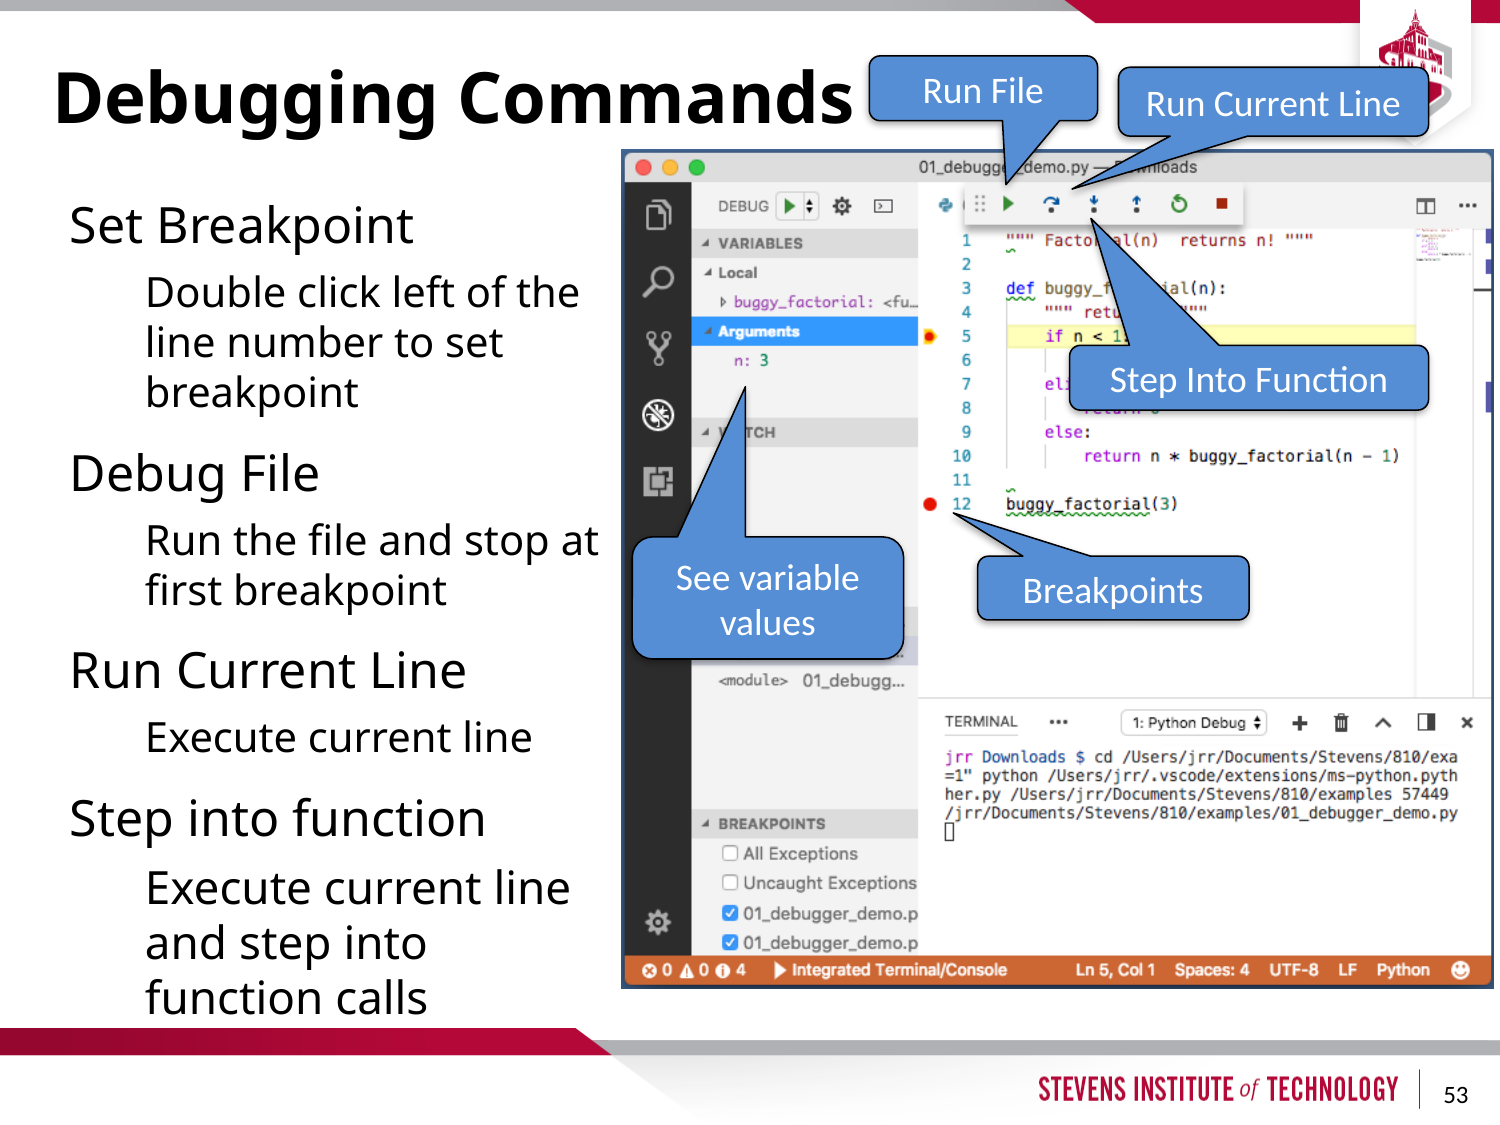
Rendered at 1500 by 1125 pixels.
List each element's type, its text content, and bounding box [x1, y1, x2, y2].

picture [0, 1028, 1500, 1125]
title Debugging Commands [37, 45, 1338, 150]
picture [0, 0, 1500, 990]
slide_number 53 [1428, 1071, 1490, 1108]
text_box Run File [868, 55, 1099, 147]
list Set Breakpoint Double click left of the line number to set breakpoint Debug File Run the file and stop at first breakpoint Run Current Line Execute current line Step into function Execute current line and step into function calls [55, 186, 616, 927]
text_box Run Current Line [1117, 66, 1430, 147]
